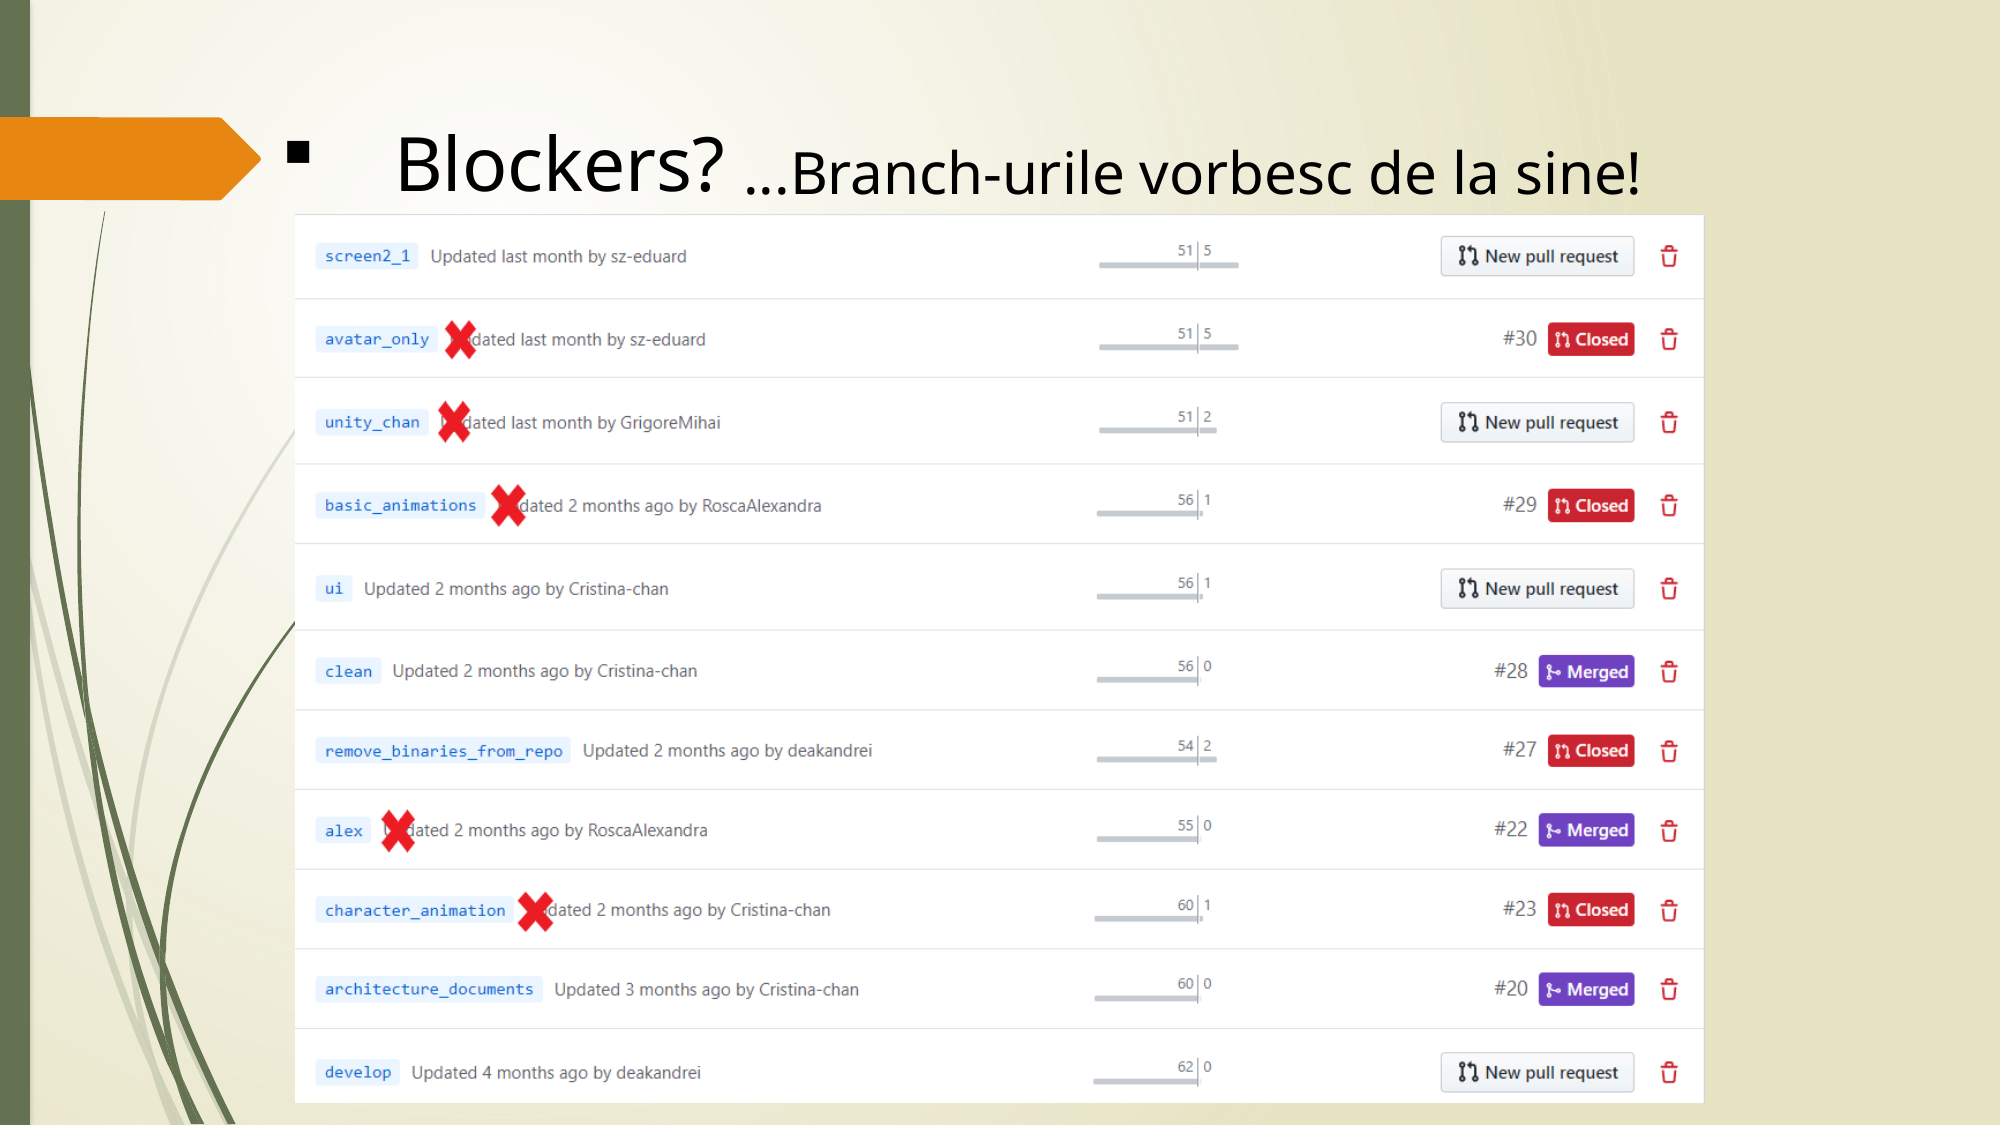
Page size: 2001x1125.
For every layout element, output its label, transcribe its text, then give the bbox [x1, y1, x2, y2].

text_box ...Branch-urile vorbesc de la sine! [728, 129, 1679, 214]
picture [294, 214, 1705, 1104]
text_box Blockers? [266, 108, 741, 214]
